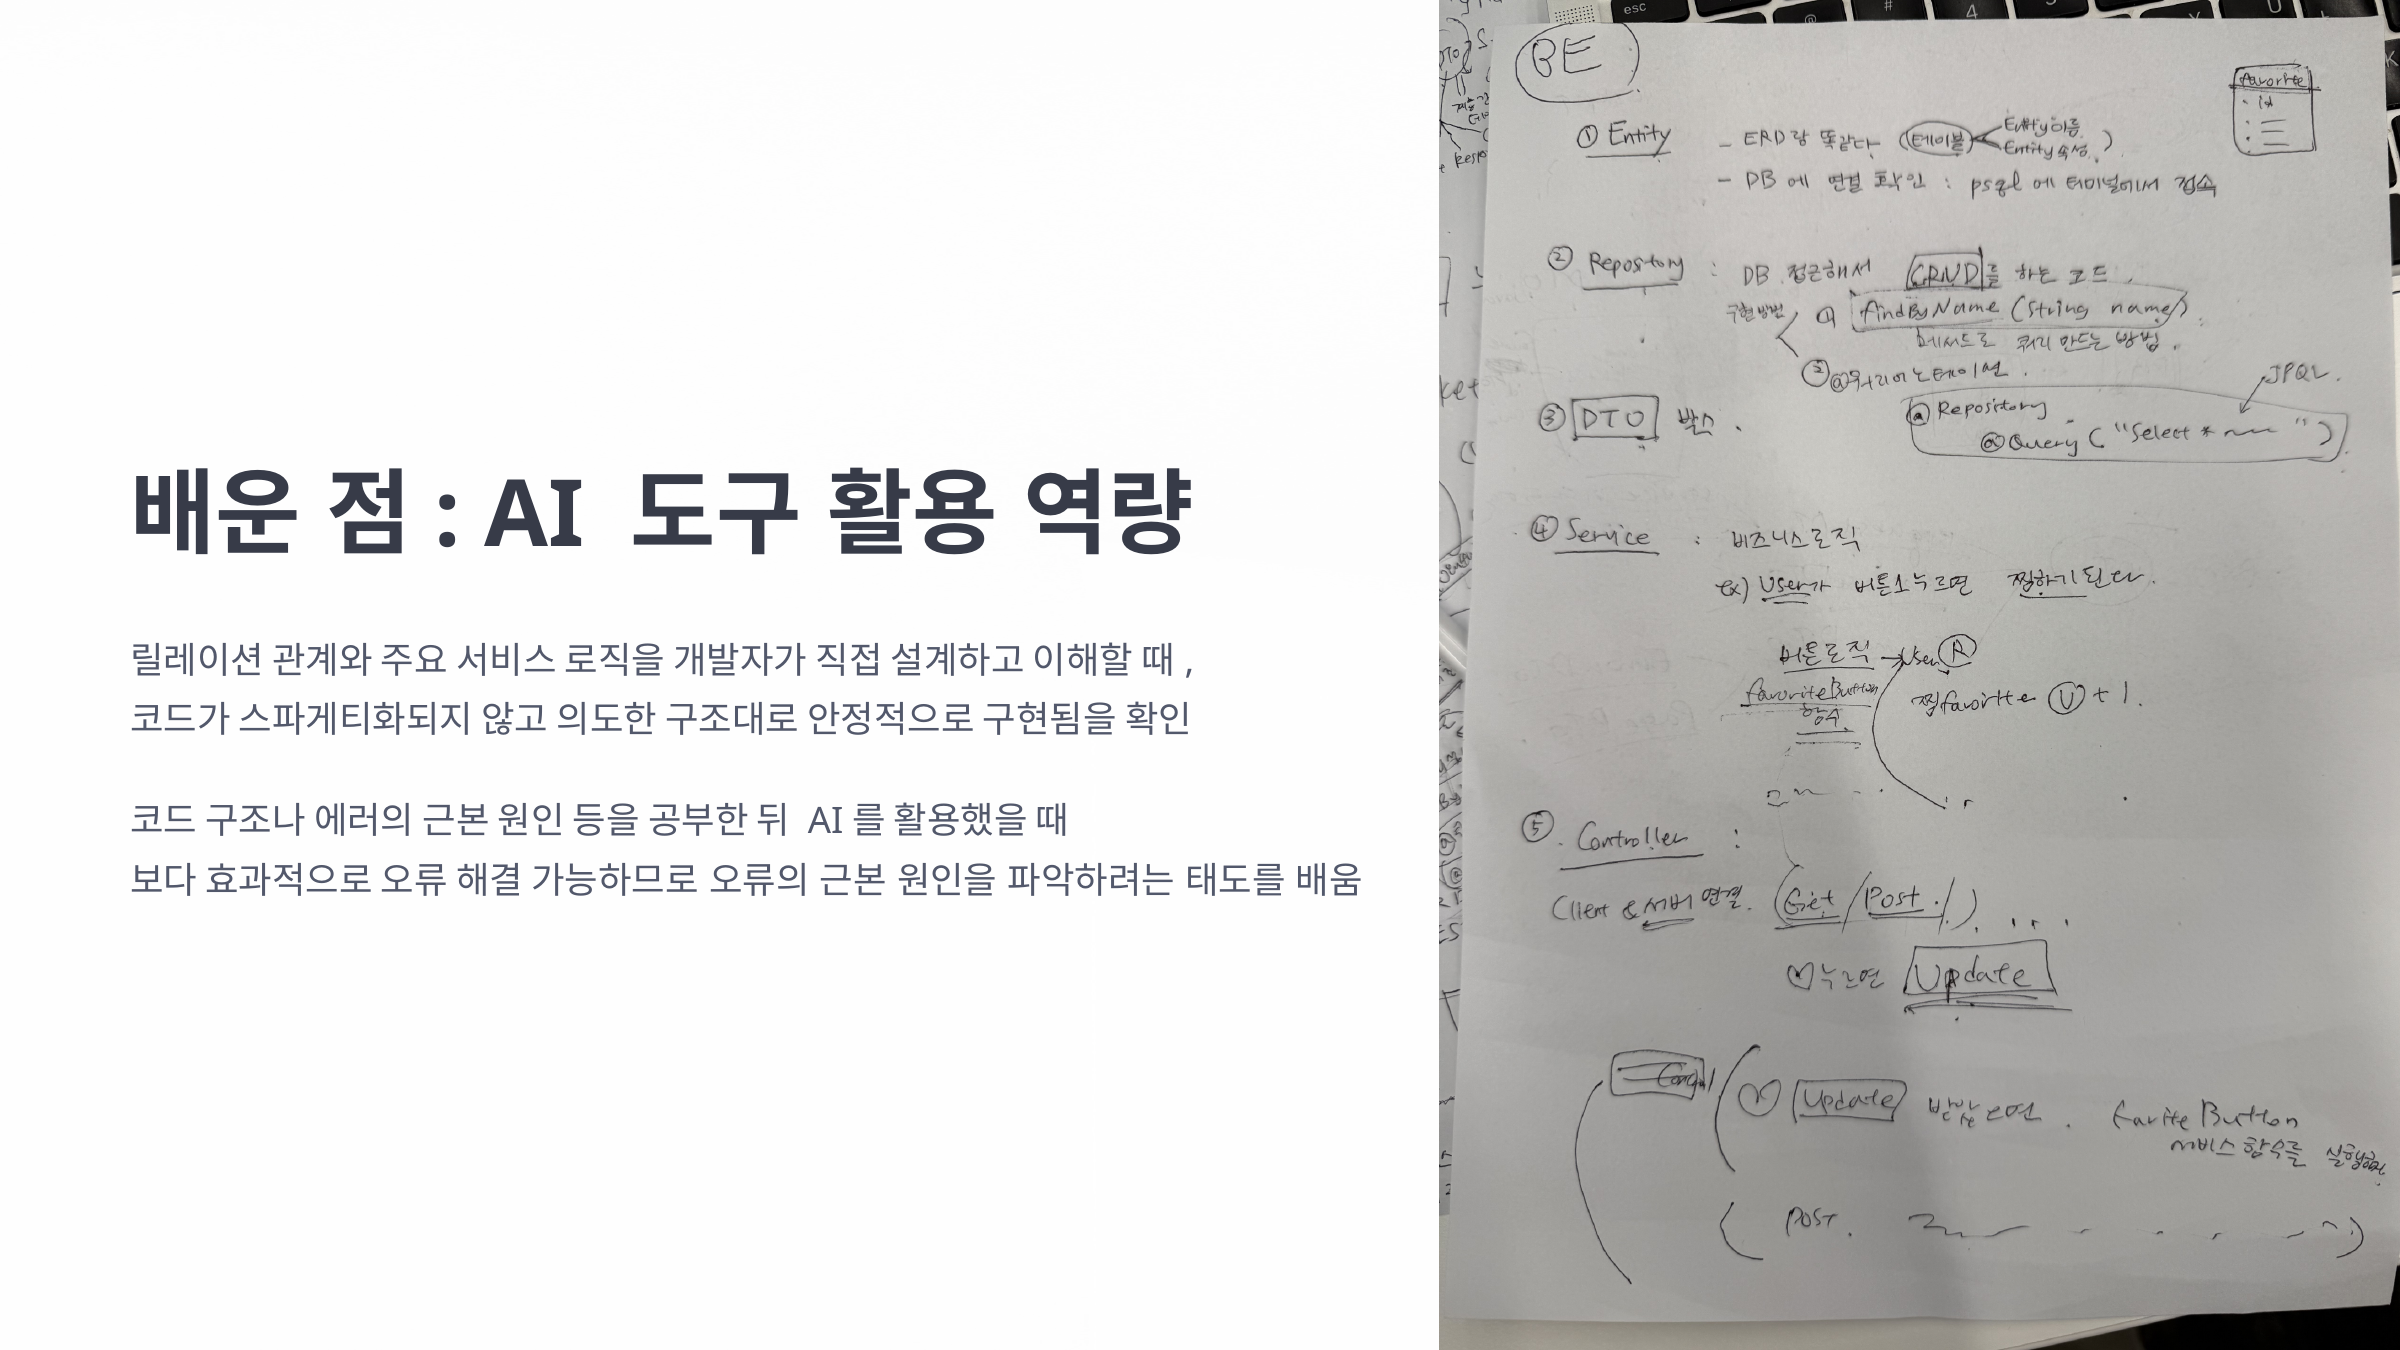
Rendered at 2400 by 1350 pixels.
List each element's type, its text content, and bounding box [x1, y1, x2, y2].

picture [1269, 1, 2400, 1350]
text_box 코드 구조나 에러의 근본 원인 등을 공부한 뒤 AI를 활용했을 때 보다 효과적으로 오류 해결 가능하므로 오류의 근본 원인을 파악하려는 태도를 배움 [130, 781, 1269, 901]
text_box 릴레이션 관계와 주요 서비스 로직을 개발자가 직접 설계하고 이해할 때, 코드가 스파게티화되지 않고 의도한 구조대로 안정적으로 구현됨을 확인 [130, 620, 1269, 740]
text_box 배운 점: AI 도구 활용 역량 [130, 448, 1061, 566]
